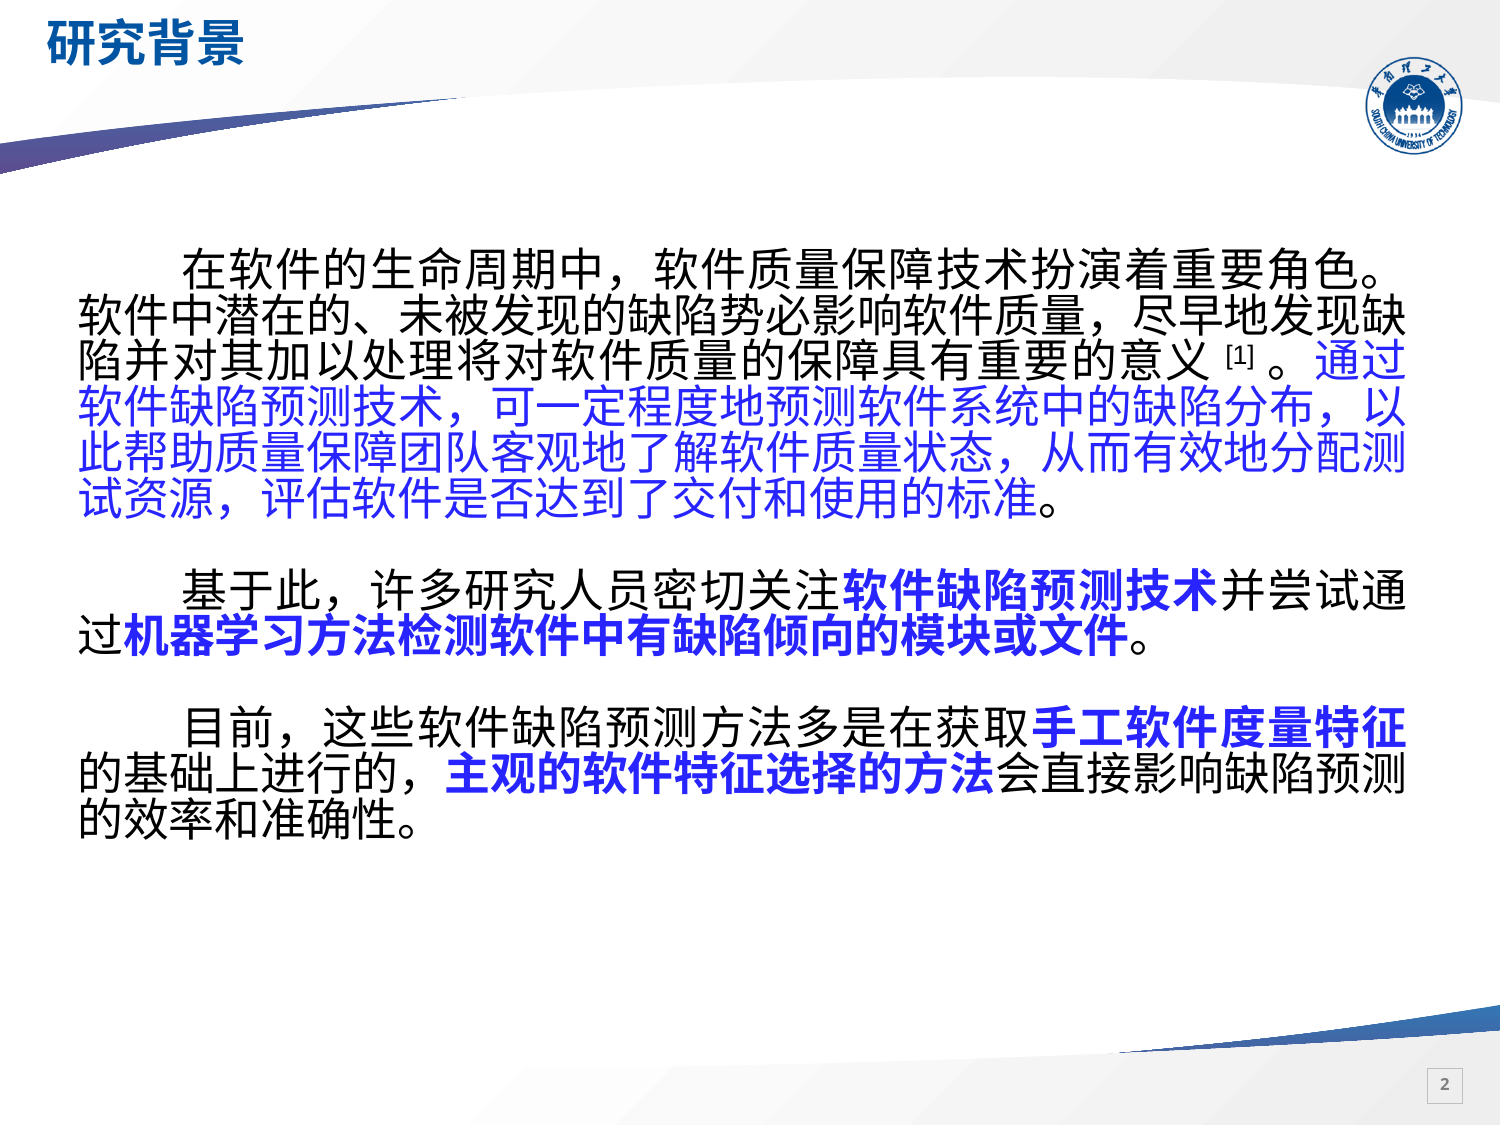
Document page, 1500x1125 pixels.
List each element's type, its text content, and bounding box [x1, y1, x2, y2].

title 研究背景 [34, 0, 1385, 82]
text_box 在软件的生命周期中，软件质量保障技术扮演着重要角色。软件中潜在的、未被发现的缺陷势必影响软件质量，尽早地发现缺陷并对其加以处理将对软件质量的保障具有重要的意义[1]。通过软件缺陷预测技术，可一定程度地预测软件系统中的缺陷分布，以此帮助质量保障团队客观地了解软件质量状态，从而有效地分配测试资源，评估软件是否达到了交付和使用的标准。 基于此，许多研究人员密切关注软件缺陷预测技术并尝试通过机器学习方法检测软件中有缺陷倾向的模块或文件。 目前，这些软件缺陷预测方法多是在获取手工软件度量特征的基础上进行的，主观的软件特征选择的方法会直接影响缺陷预测的效率和准确性。 [62, 242, 1423, 899]
picture [1363, 54, 1465, 156]
